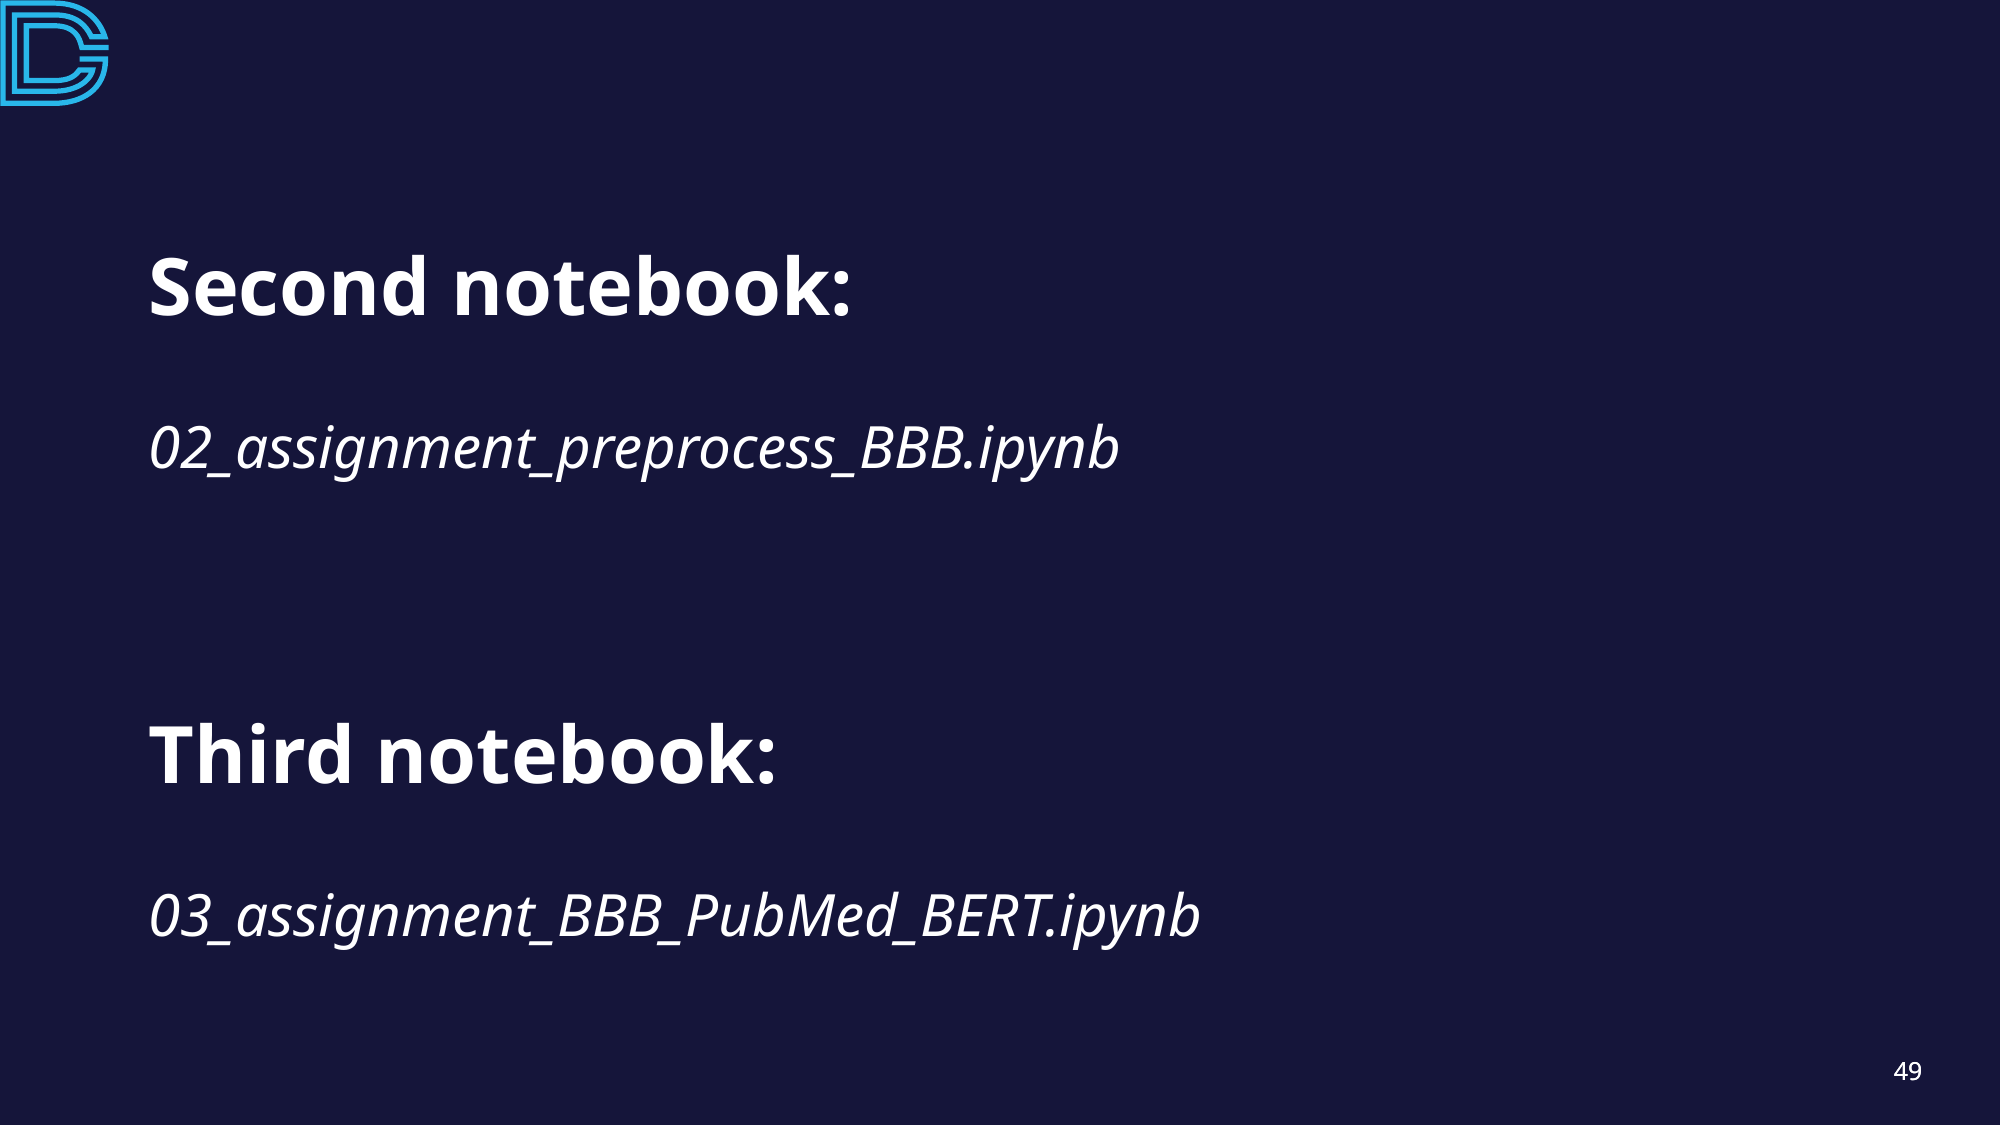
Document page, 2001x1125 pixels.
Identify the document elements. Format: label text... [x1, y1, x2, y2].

title Second notebook: 02_assignment_preprocess_BBB.ipynb Third notebook: 03_assignment_BBB_PubMed_BERT.ipynb [148, 247, 1913, 956]
slide_number 49 [1472, 1057, 1923, 1088]
